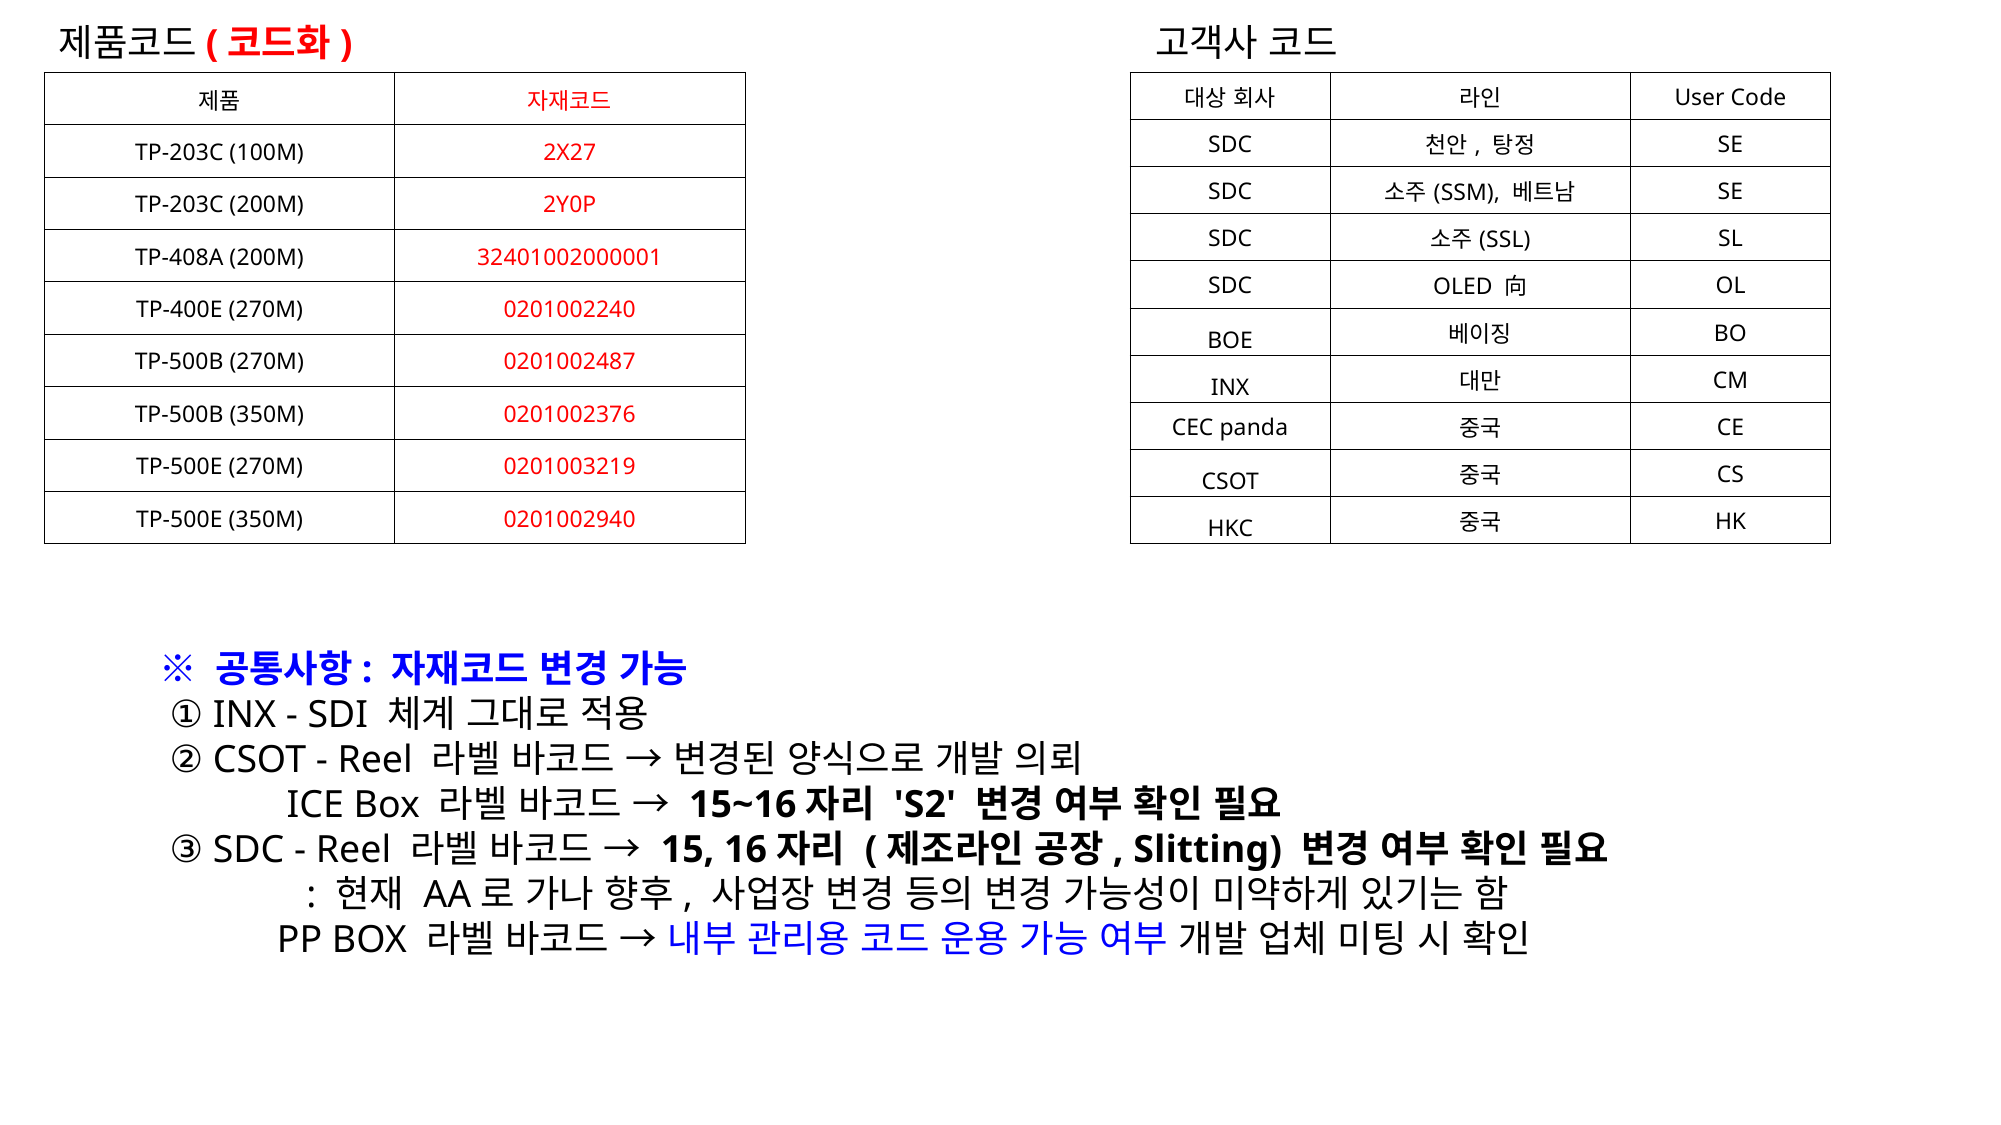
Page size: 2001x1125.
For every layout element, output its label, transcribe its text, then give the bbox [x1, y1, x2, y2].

table_cell 0201002487 [395, 335, 745, 386]
table_cell 2X27 [395, 125, 745, 177]
table_cell 중국 [1331, 450, 1630, 496]
table_cell CSOT [1131, 450, 1330, 496]
table_cell CM [1631, 356, 1830, 402]
text_box 고객사 코드 [1140, 11, 1353, 72]
table_cell TP-400E (270M) [45, 282, 394, 334]
table_cell 0201002376 [395, 387, 745, 439]
table_cell TP-500E (270M) [45, 440, 394, 491]
table_header 라인 [1331, 73, 1630, 119]
table_cell 대만 [1331, 356, 1630, 402]
table_cell 소주(SSM), 베트남 [1331, 167, 1630, 213]
table_header User Code [1631, 73, 1830, 119]
table_cell HKC [1131, 497, 1330, 543]
table_cell SL [1631, 214, 1830, 260]
text_box ※ 공통사항: 자재코드 변경 가능 ① INX - SDI 체계 그대로 적용 ② CSOT - Reel 라벨 바코드 → 변경된 양식으로 개발 의뢰 ICE Box 라벨 바코드 → 15~16자리 'S2' 변경 여부 확인 필요 ③ SDC - Reel 라벨 바코드 → 15, 16자리 (제조라인 공장, Slitting) 변경 여부 확인 필요 : 현재 AA로 가나 향후, 사업장 변경 등의 변경 가능성이 미약하게 있기는 함 PP BOX 라벨 바코드 → 내부 관리용 코드 운용 가능 여부 개발 업체 미팅 시 확인 [145, 638, 1860, 1013]
table_cell HK [1631, 497, 1830, 543]
table_cell OL [1631, 261, 1830, 308]
table_cell SDC [1131, 120, 1330, 166]
table_cell 베이징 [1331, 309, 1630, 355]
table_cell 2Y0P [395, 178, 745, 229]
table_cell SE [1631, 167, 1830, 213]
table_cell 중국 [1331, 497, 1630, 543]
table_cell OLED 向 [1331, 261, 1630, 308]
table_cell 천안, 탕정 [1331, 120, 1630, 166]
table_cell TP-500B (350M) [45, 387, 394, 439]
table_cell SDC [1131, 167, 1330, 213]
table_cell SDC [1131, 214, 1330, 260]
text_box 제품코드(코드화) [43, 11, 368, 72]
table_cell BOE [1131, 309, 1330, 355]
table_cell INX [1131, 356, 1330, 402]
table_header 자재코드 [395, 73, 745, 124]
table_cell CS [1631, 450, 1830, 496]
table_cell TP-408A (200M) [45, 230, 394, 281]
table_cell 32401002000001 [395, 230, 745, 281]
table_cell 소주(SSL) [1331, 214, 1630, 260]
table_header 제품 [45, 73, 394, 124]
table_cell TP-203C (200M) [45, 178, 394, 229]
table_cell BO [1631, 309, 1830, 355]
table_cell TP-500E (350M) [45, 492, 394, 543]
table_cell 중국 [1331, 403, 1630, 449]
table_cell TP-203C (100M) [45, 125, 394, 177]
table_cell TP-500B (270M) [45, 335, 394, 386]
table_cell 0201002240 [395, 282, 745, 334]
table_cell 0201003219 [395, 440, 745, 491]
table_cell CE [1631, 403, 1830, 449]
table_cell 0201002940 [395, 492, 745, 543]
table_header 대상 회사 [1131, 73, 1330, 119]
table_cell SE [1631, 120, 1830, 166]
table_cell CEC panda [1131, 403, 1330, 449]
table_cell SDC [1131, 261, 1330, 308]
